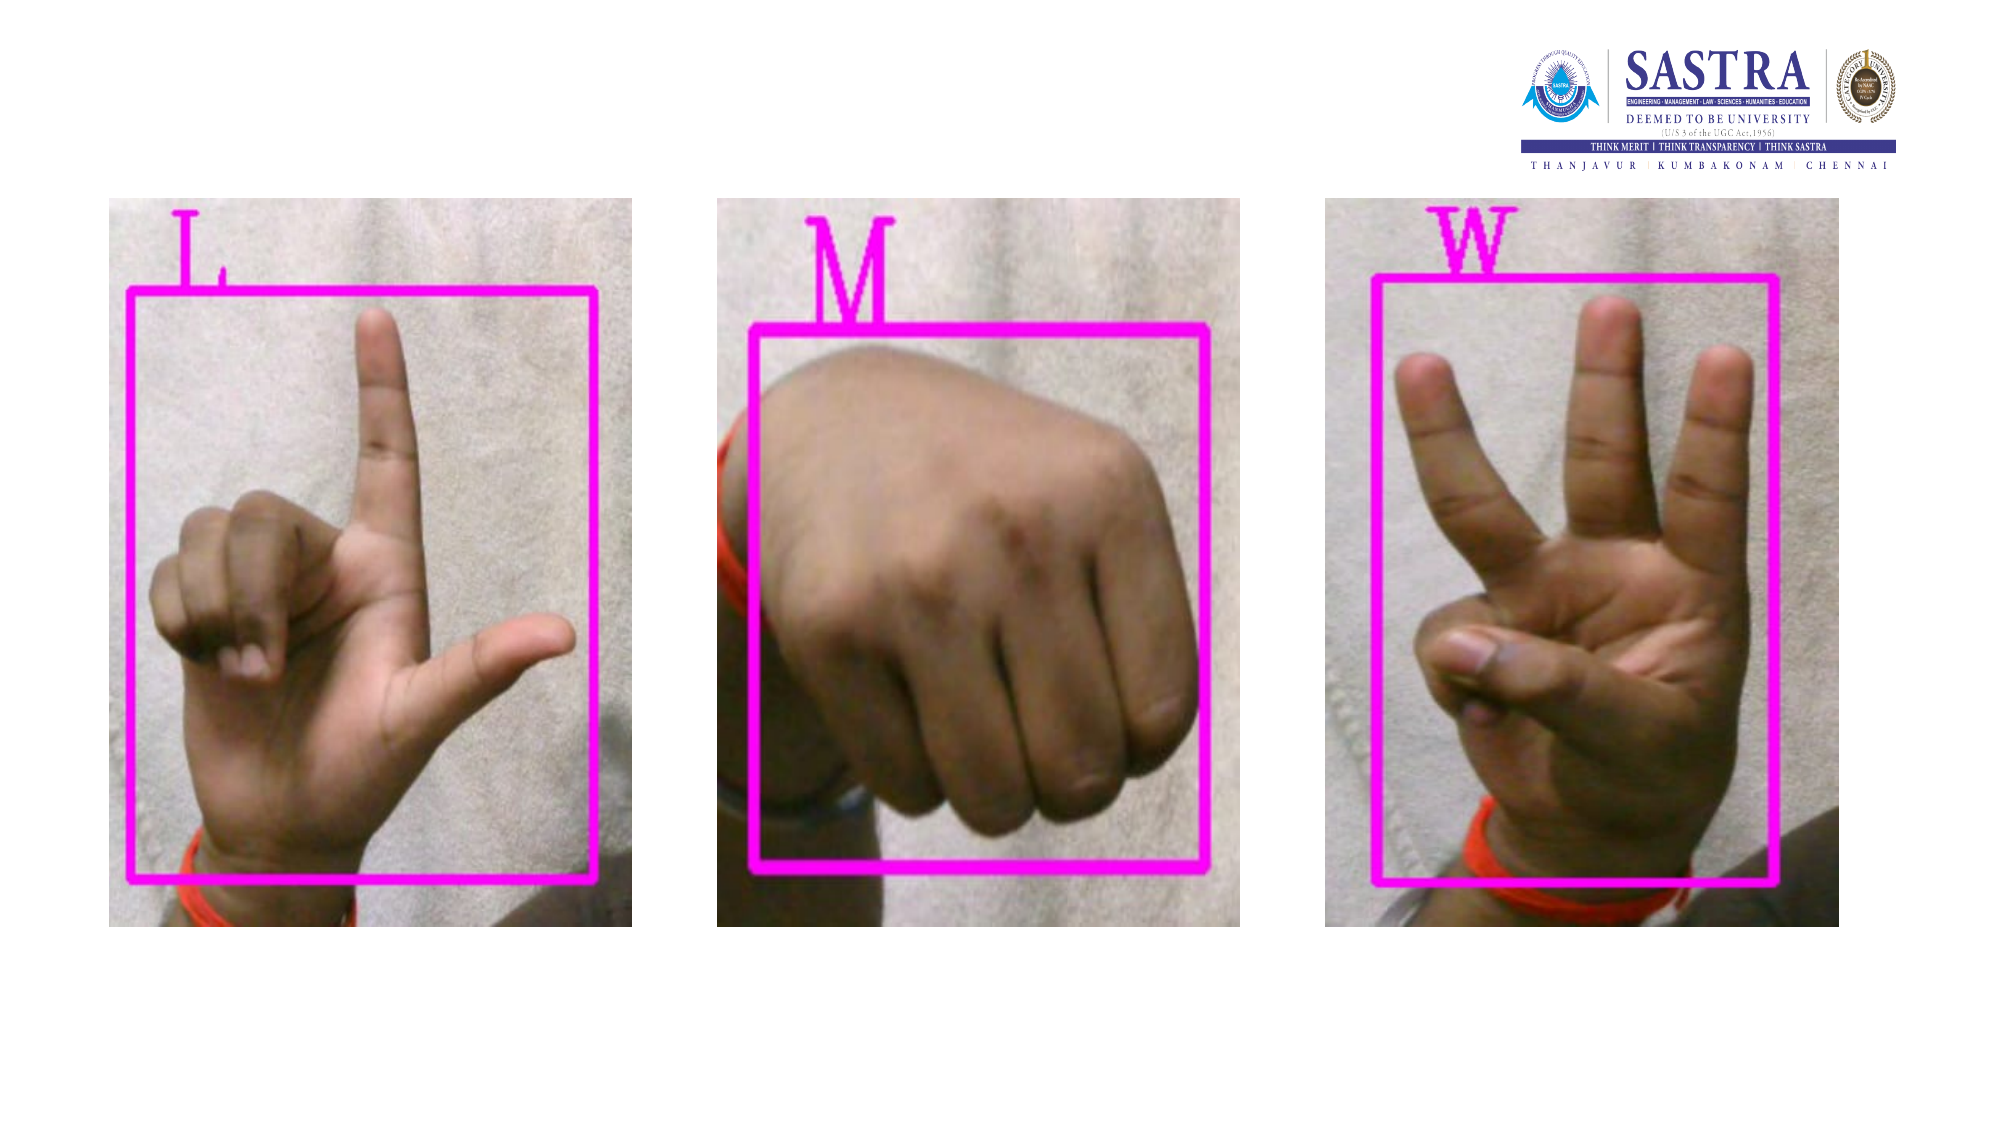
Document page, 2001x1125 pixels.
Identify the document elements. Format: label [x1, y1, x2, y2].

picture [717, 198, 1240, 927]
picture [1521, 49, 1897, 172]
picture [108, 198, 632, 927]
picture [1325, 198, 1839, 927]
